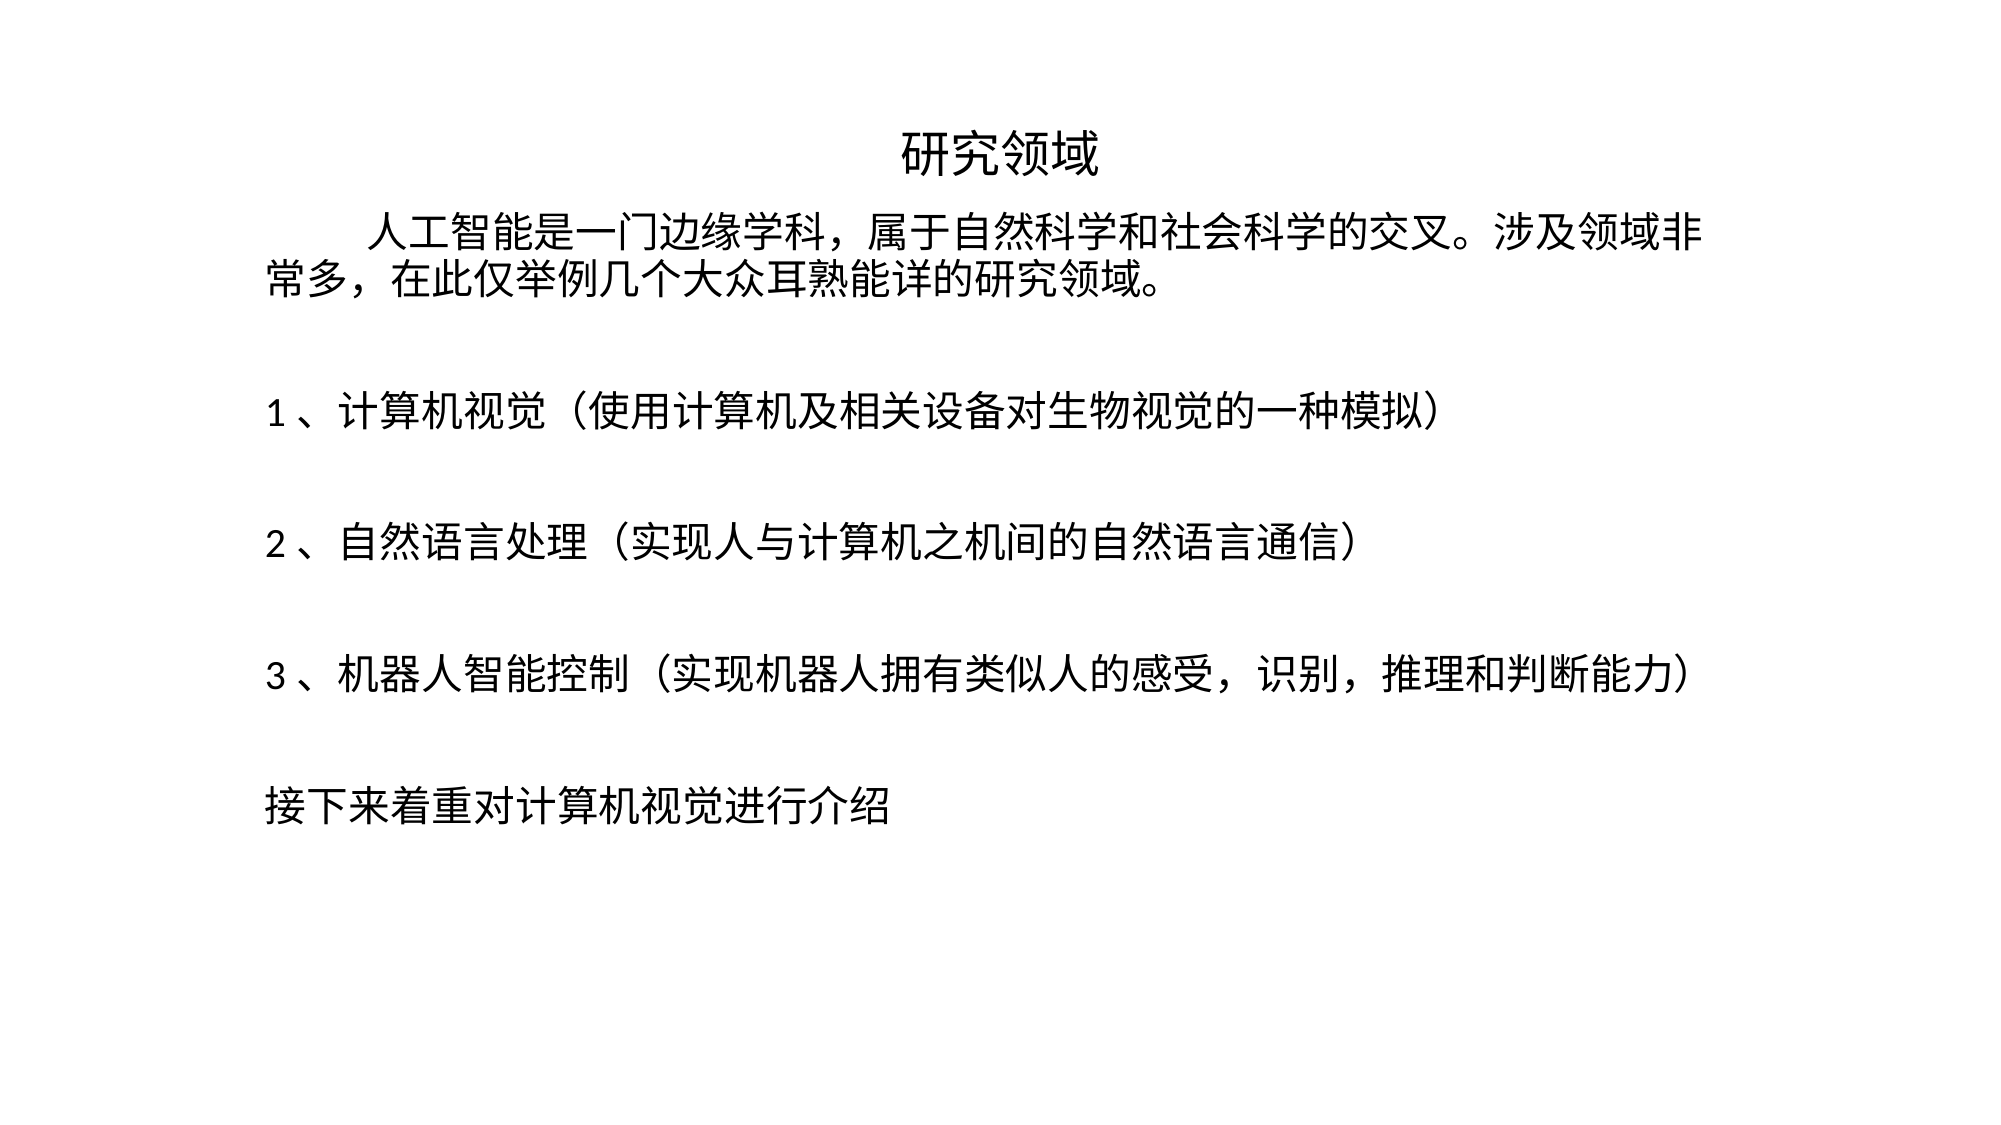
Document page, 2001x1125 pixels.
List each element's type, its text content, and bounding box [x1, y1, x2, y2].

subtitle 研究领域 人工智能是一门边缘学科，属于自然科学和社会科学的交叉。涉及领域非常多，在此仅举例几个大众耳熟能详的研究领域。 1、计算机视觉（使用计算机及相关设备对生物视觉的一种模拟） 2、自然语言处理（实现人与计算机之机间的自然语言通信） 3、机器人智能控制（实现机器人拥有类似人的感受，识别，推理和判断能力） 接下来着重对计算机视觉进行介绍 [249, 122, 1752, 864]
